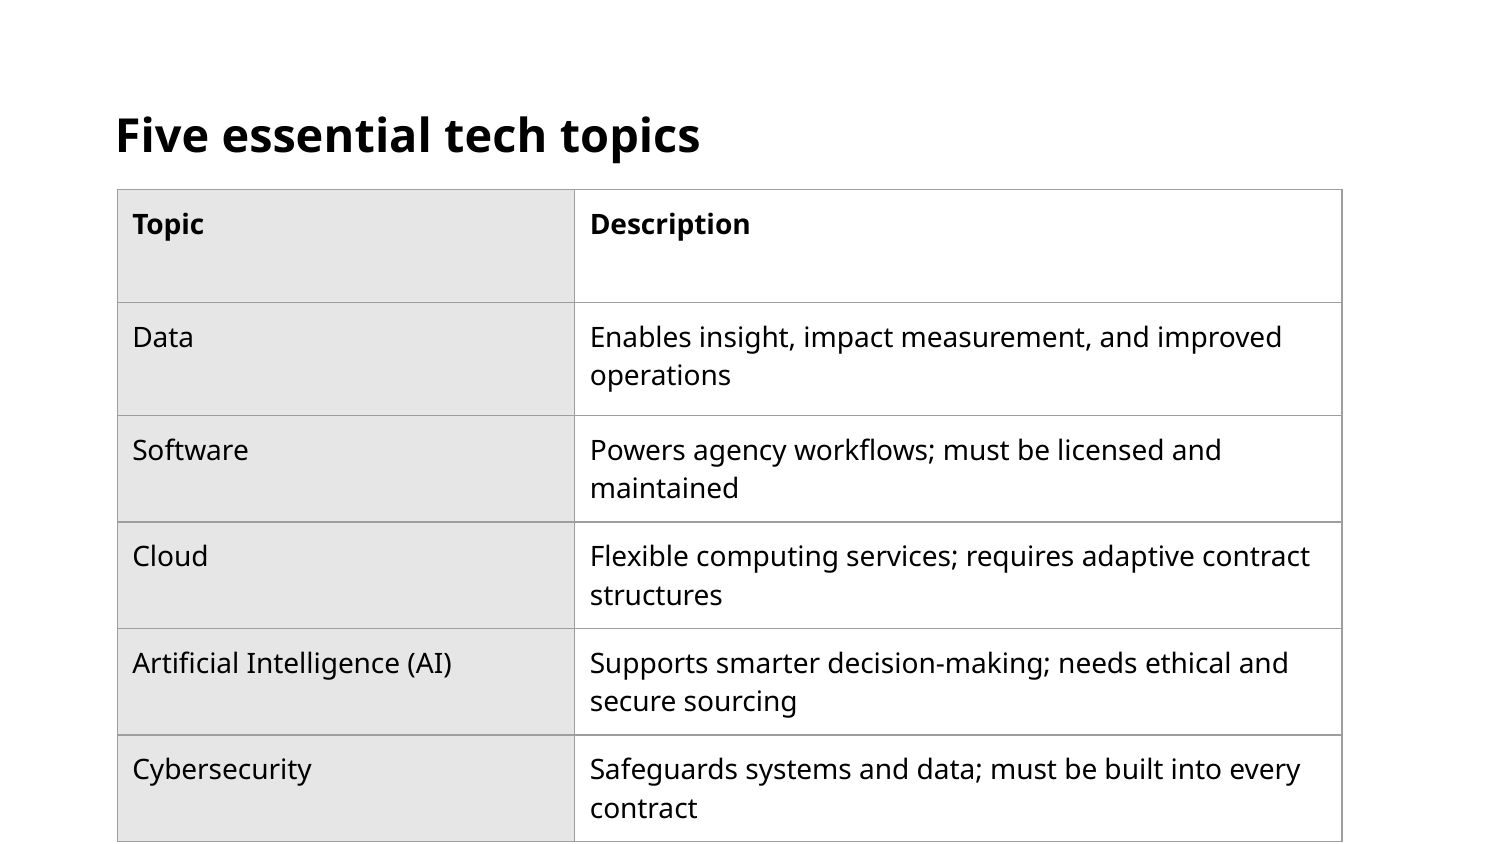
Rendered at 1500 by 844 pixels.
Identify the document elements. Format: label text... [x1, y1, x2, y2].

title Five essential tech topics [99, 99, 730, 157]
table_cell Cloud [118, 523, 574, 628]
table_cell Artificial Intelligence (AI) [118, 629, 574, 734]
table_cell Enables insight, impact measurement, and improved operations [575, 303, 1341, 415]
table_cell Supports smarter decision-making; needs ethical and secure sourcing [575, 629, 1341, 734]
table_cell Flexible computing services; requires adaptive contract structures [575, 523, 1341, 628]
table_cell Data [118, 303, 574, 415]
table_cell Software [118, 416, 574, 521]
table_cell Cybersecurity [118, 736, 574, 841]
table_header Description [575, 190, 1341, 302]
table_cell Safeguards systems and data; must be built into every contract [575, 736, 1341, 841]
text_box [99, 157, 655, 213]
table_header Topic [118, 190, 574, 302]
table_cell Powers agency workflows; must be licensed and maintained [575, 416, 1341, 521]
